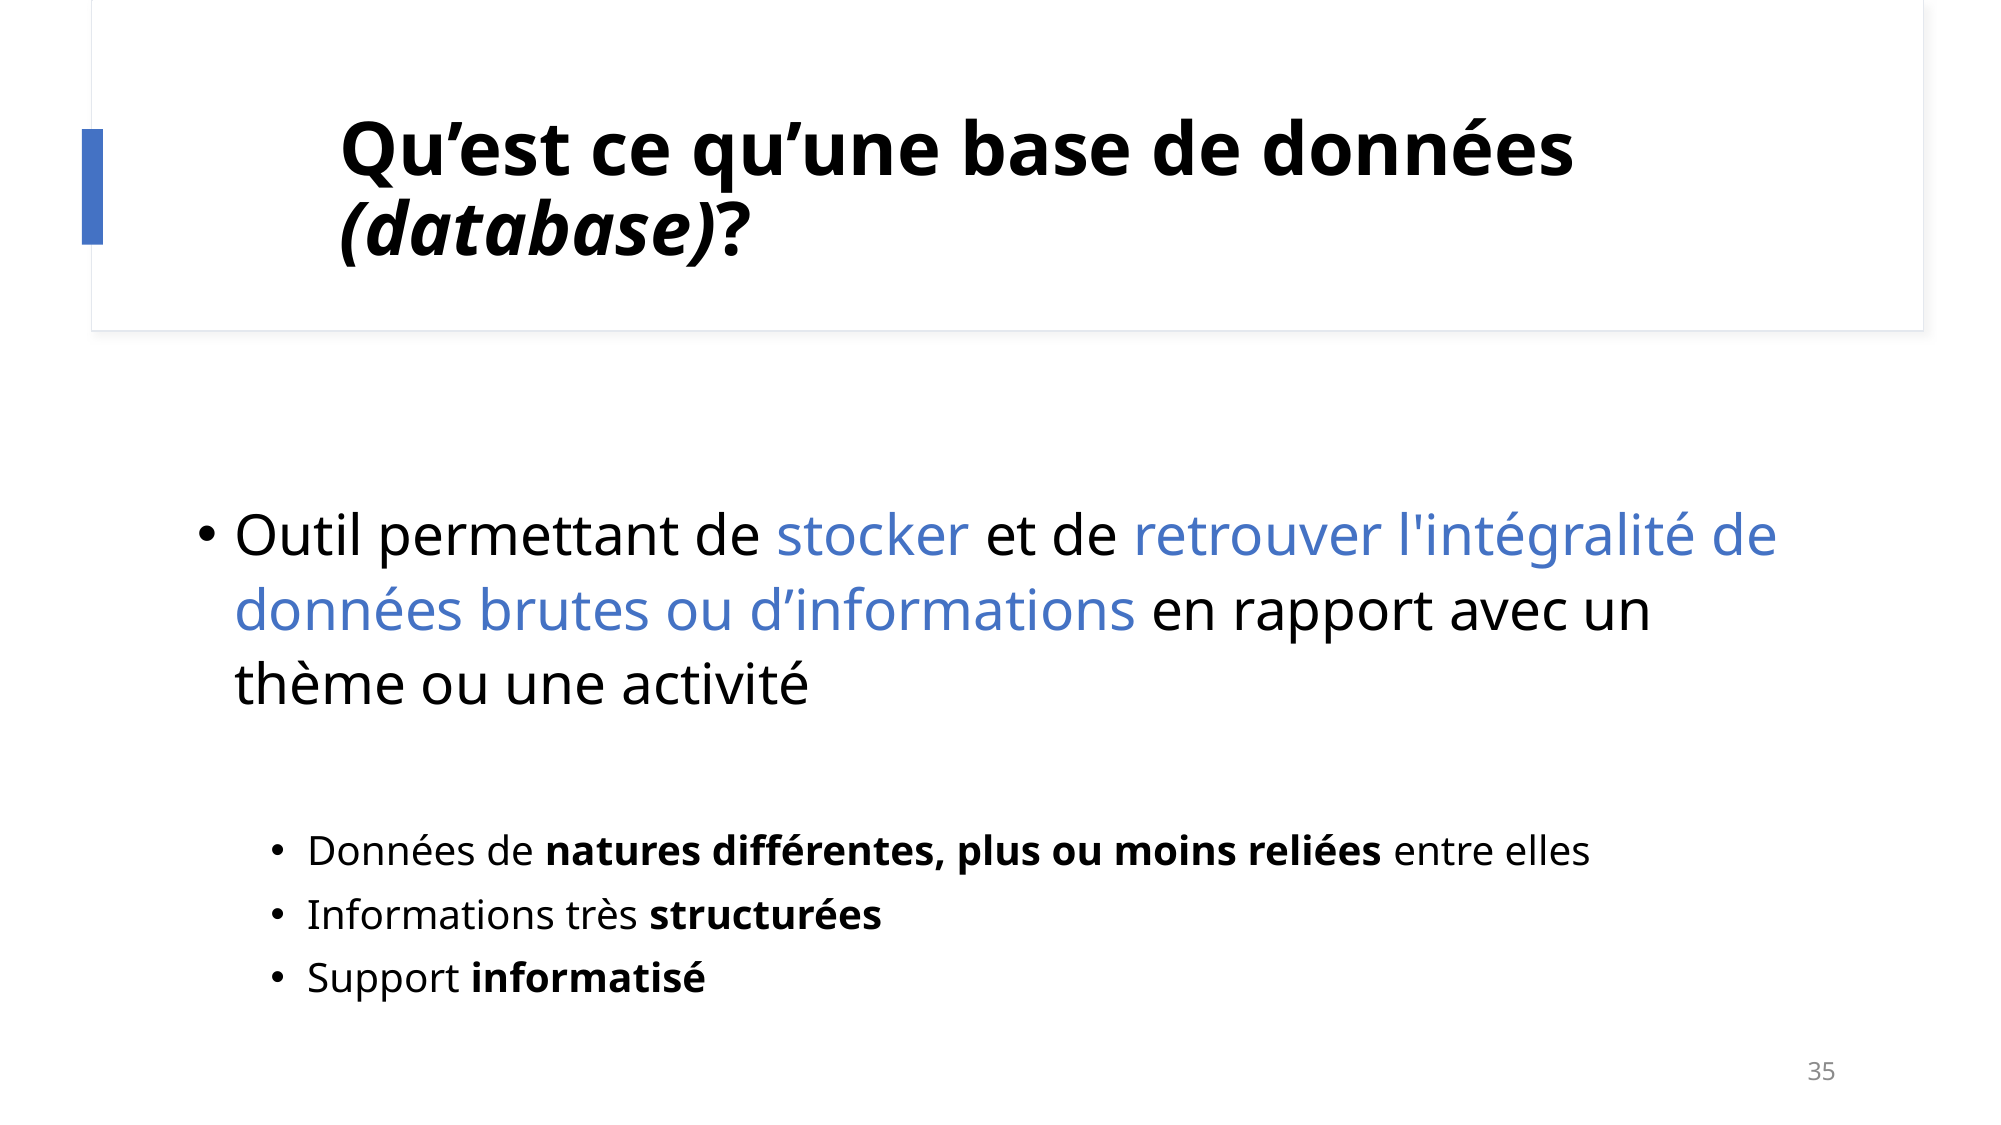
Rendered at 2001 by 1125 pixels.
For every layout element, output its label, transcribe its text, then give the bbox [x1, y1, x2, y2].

list Outil permettant de stocker et de retrouver l'intégralité de données brutes ou d’informations en rapport avec un thème ou une activité Données de natures différentes, plus ou moins reliées entre elles Informations très structurées Support informatisé [183, 406, 1851, 1013]
slide_number 35 [1401, 1042, 1851, 1103]
title Qu’est ce qu’une base de données (database)? [324, 103, 1675, 279]
